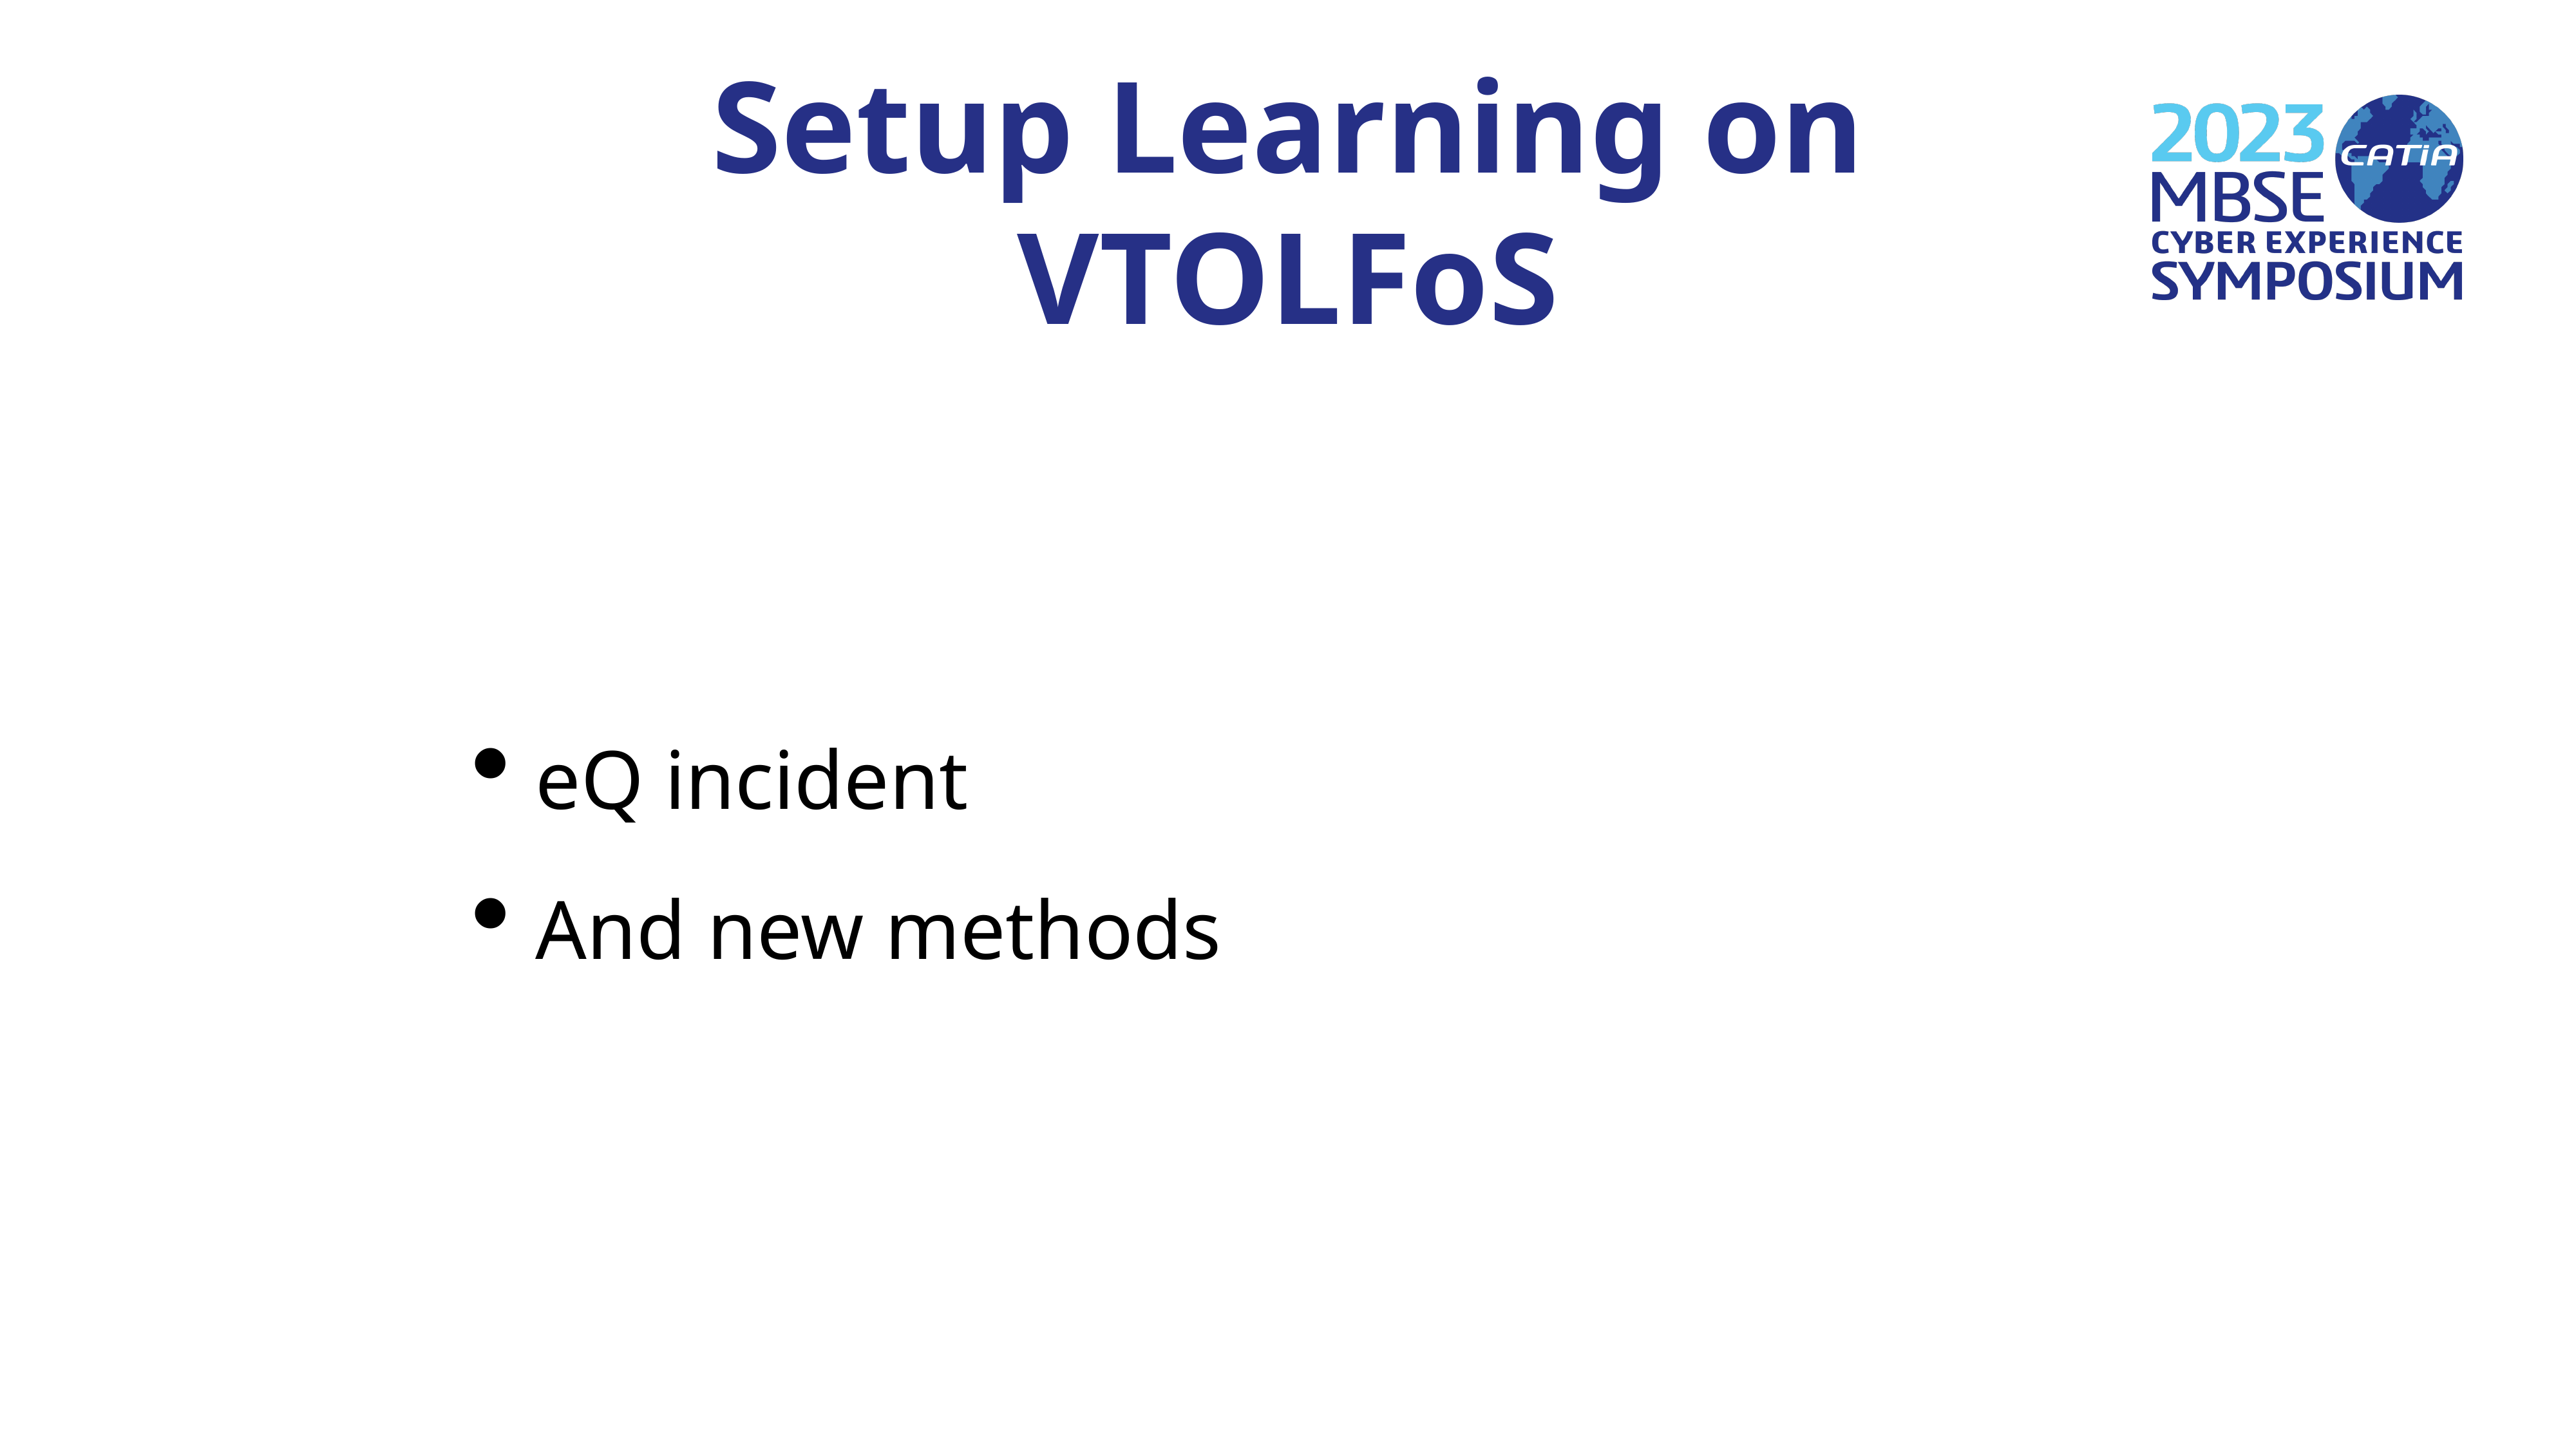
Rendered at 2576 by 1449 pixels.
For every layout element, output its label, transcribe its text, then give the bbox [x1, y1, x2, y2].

title Setup Learning on VTOLFoS [463, 37, 2113, 359]
picture [2152, 95, 2463, 300]
list eQ incident And new methods [463, 384, 2113, 1320]
